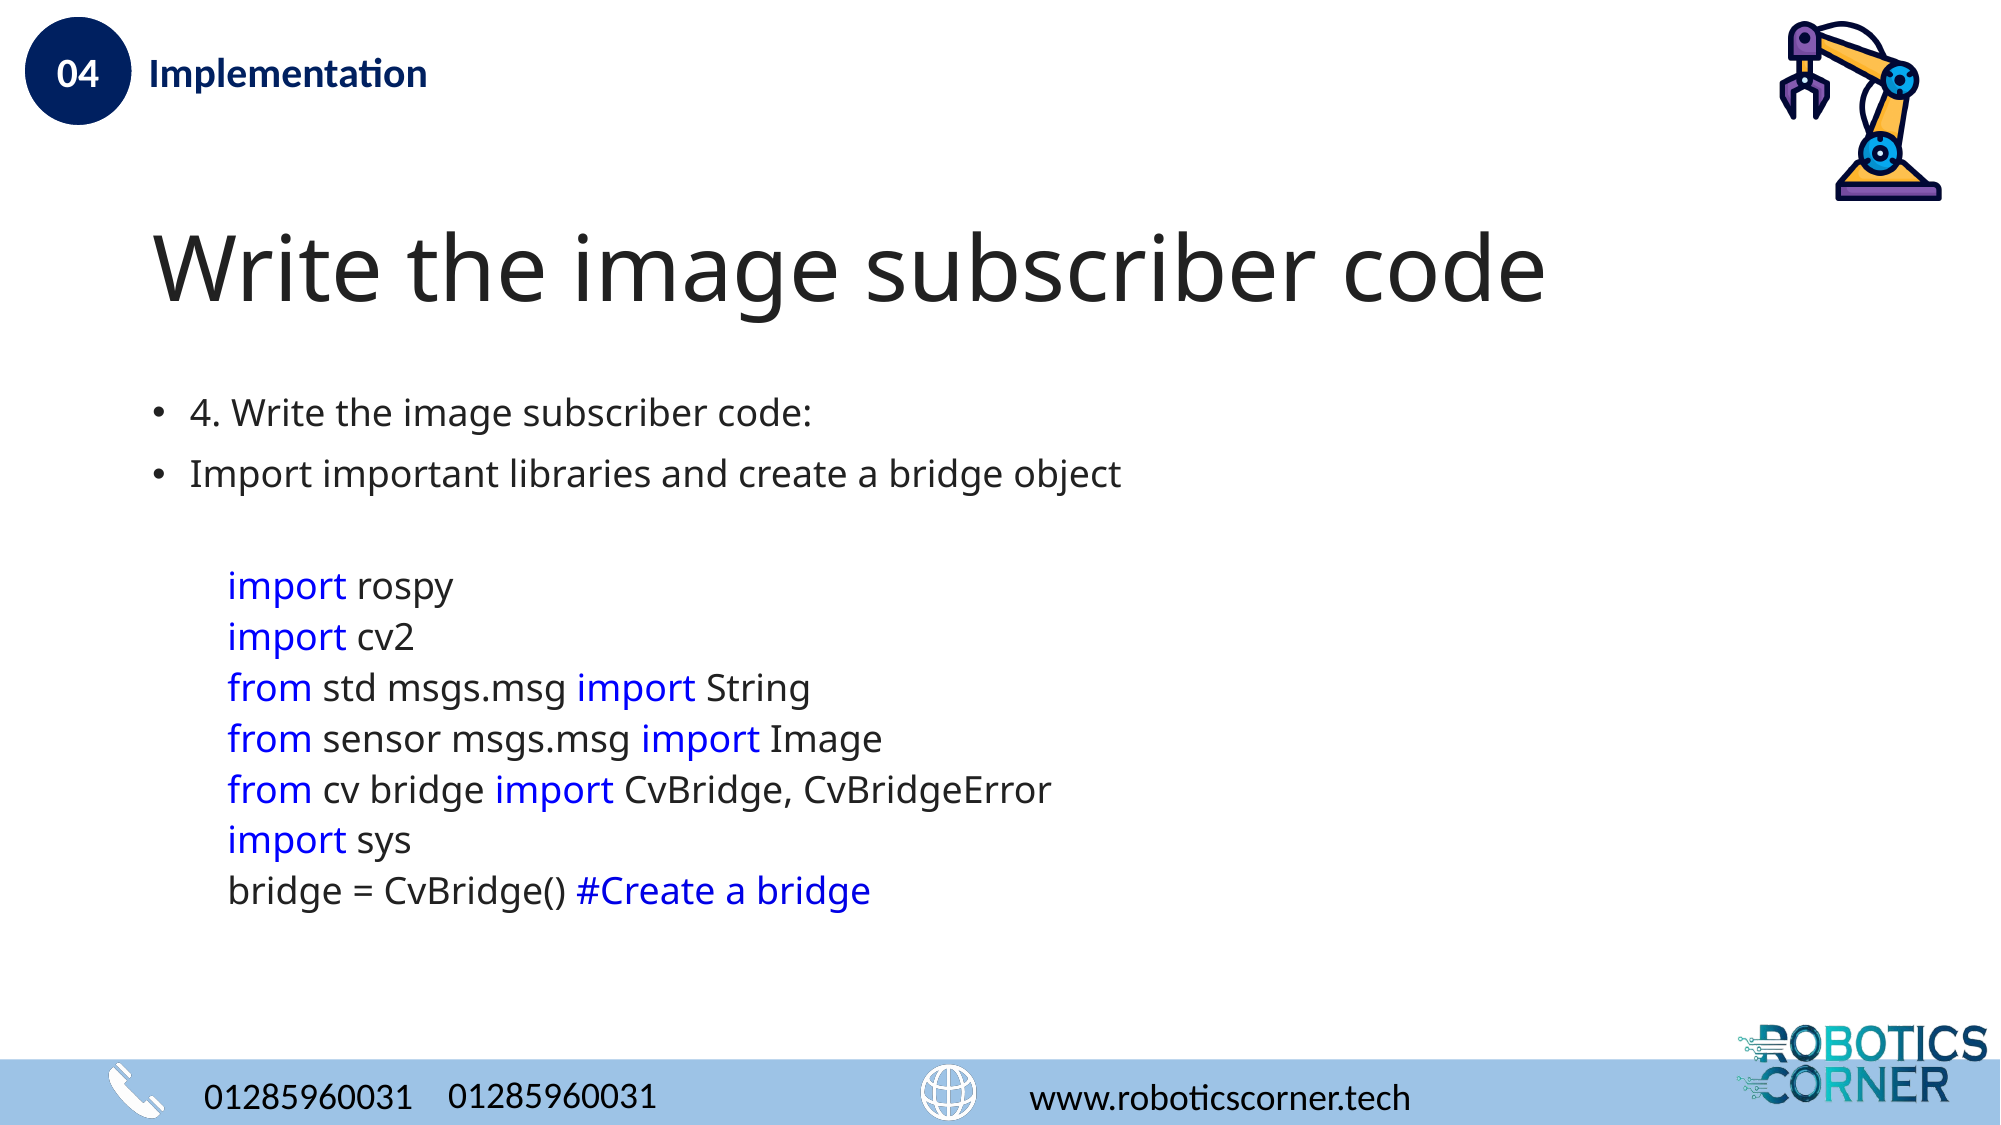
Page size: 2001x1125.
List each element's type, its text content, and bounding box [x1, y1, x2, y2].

text_box 04 [21, 13, 133, 129]
picture [915, 1059, 981, 1125]
picture [1723, 923, 1996, 1125]
text_box [1996, 1058, 2000, 1125]
text_box www.roboticscorner.tech [1014, 1065, 1430, 1125]
text_box 01285960031 [433, 1063, 684, 1124]
text_box [0, 1058, 1723, 1125]
title Write the image subscriber code [137, 187, 1863, 356]
text_box 01285960031 [189, 1064, 440, 1125]
picture [103, 1057, 170, 1124]
list 4. Write the image subscriber code: Import important libraries and create a bridge object import rospy import cv2 from std msgs.msg import String from sensor msgs.msg import Image from cv bridge import CvBridge, CvBridgeError import sys bridge = CvBridge() #Create a bridge [137, 386, 1863, 938]
text_box Implementation [133, 38, 605, 103]
picture [1771, 21, 1950, 201]
